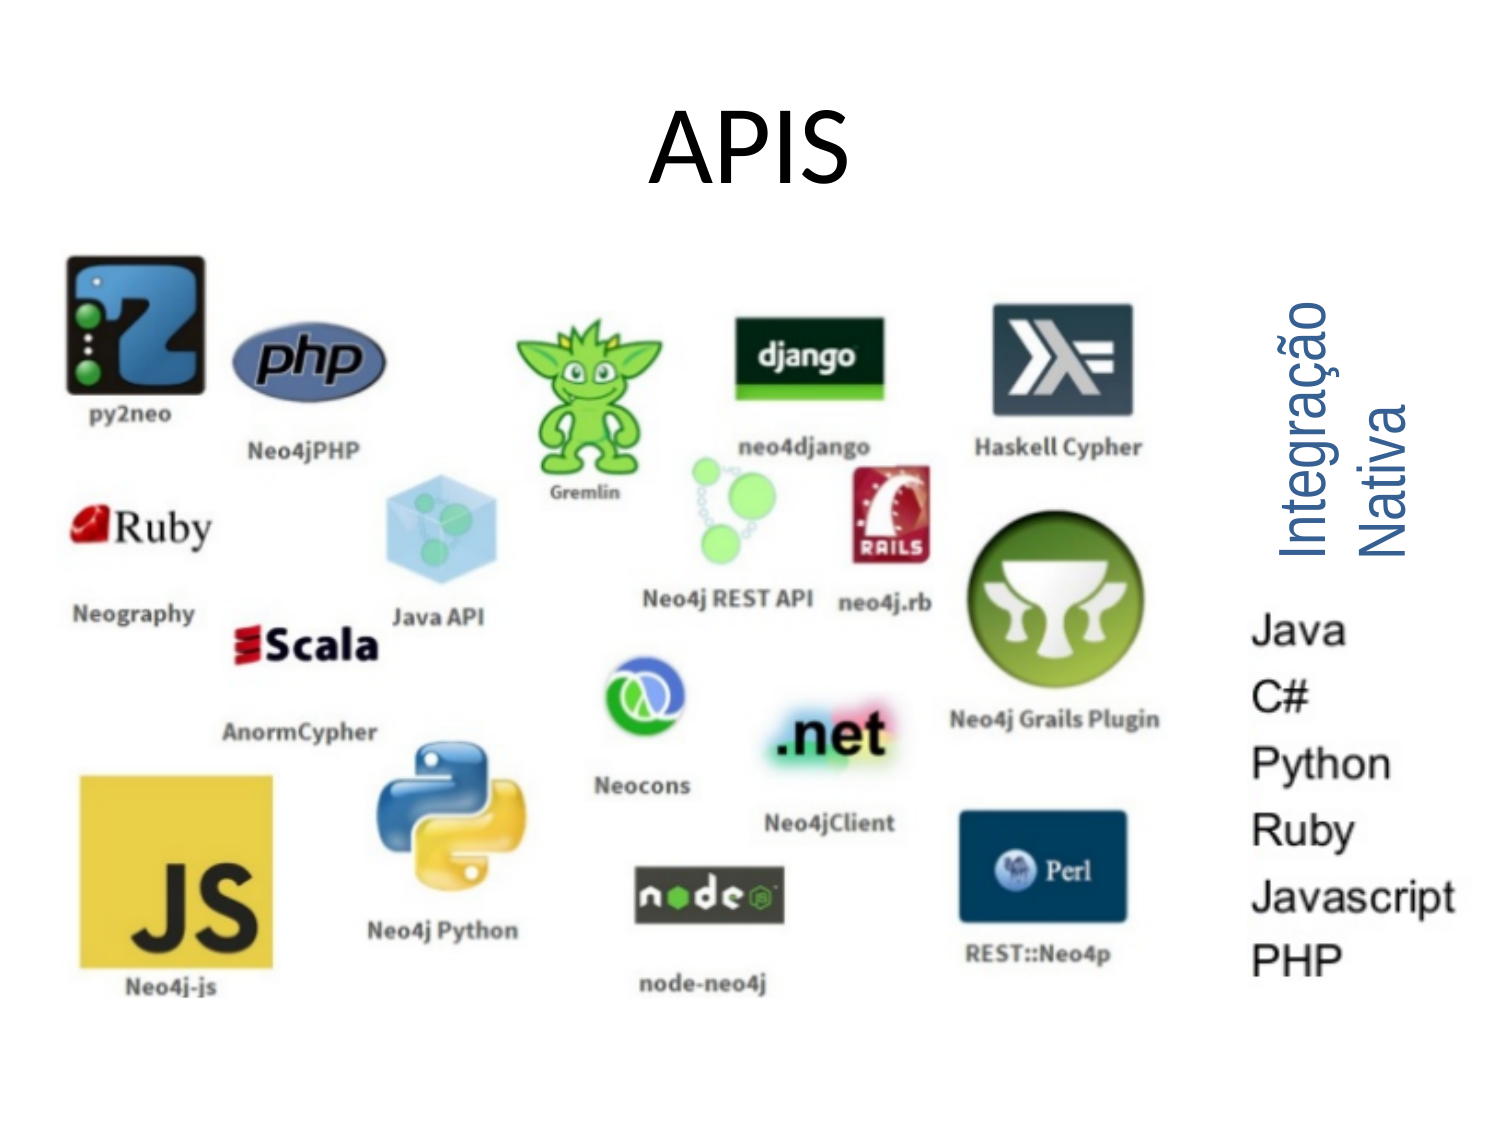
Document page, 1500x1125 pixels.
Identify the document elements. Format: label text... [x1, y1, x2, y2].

picture [1246, 604, 1483, 988]
title APIS [75, 45, 1425, 233]
picture [56, 243, 1168, 1011]
text_box Integração Nativa [1250, 196, 1446, 576]
